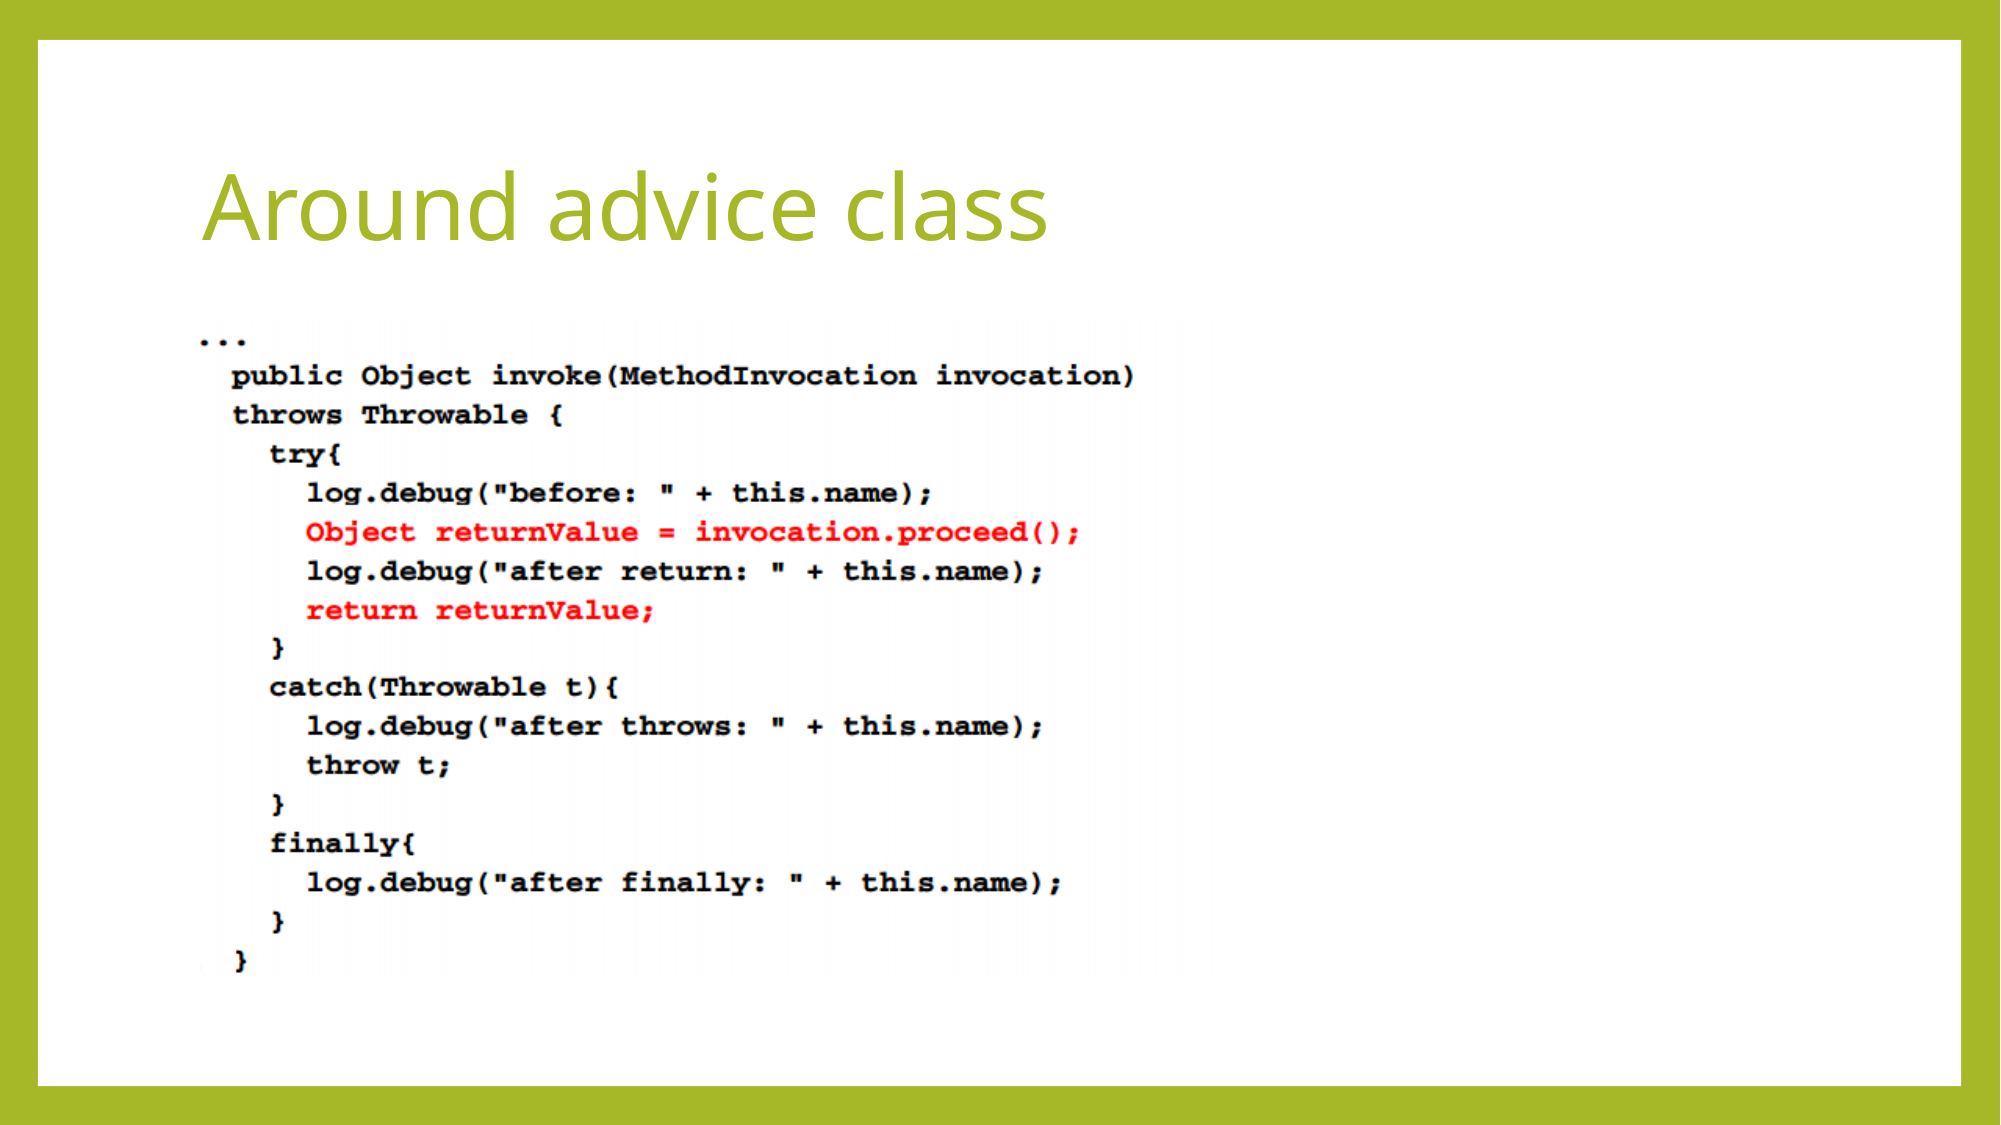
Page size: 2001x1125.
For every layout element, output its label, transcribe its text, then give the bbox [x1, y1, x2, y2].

picture [199, 319, 1219, 977]
title Around advice class [187, 99, 1808, 323]
